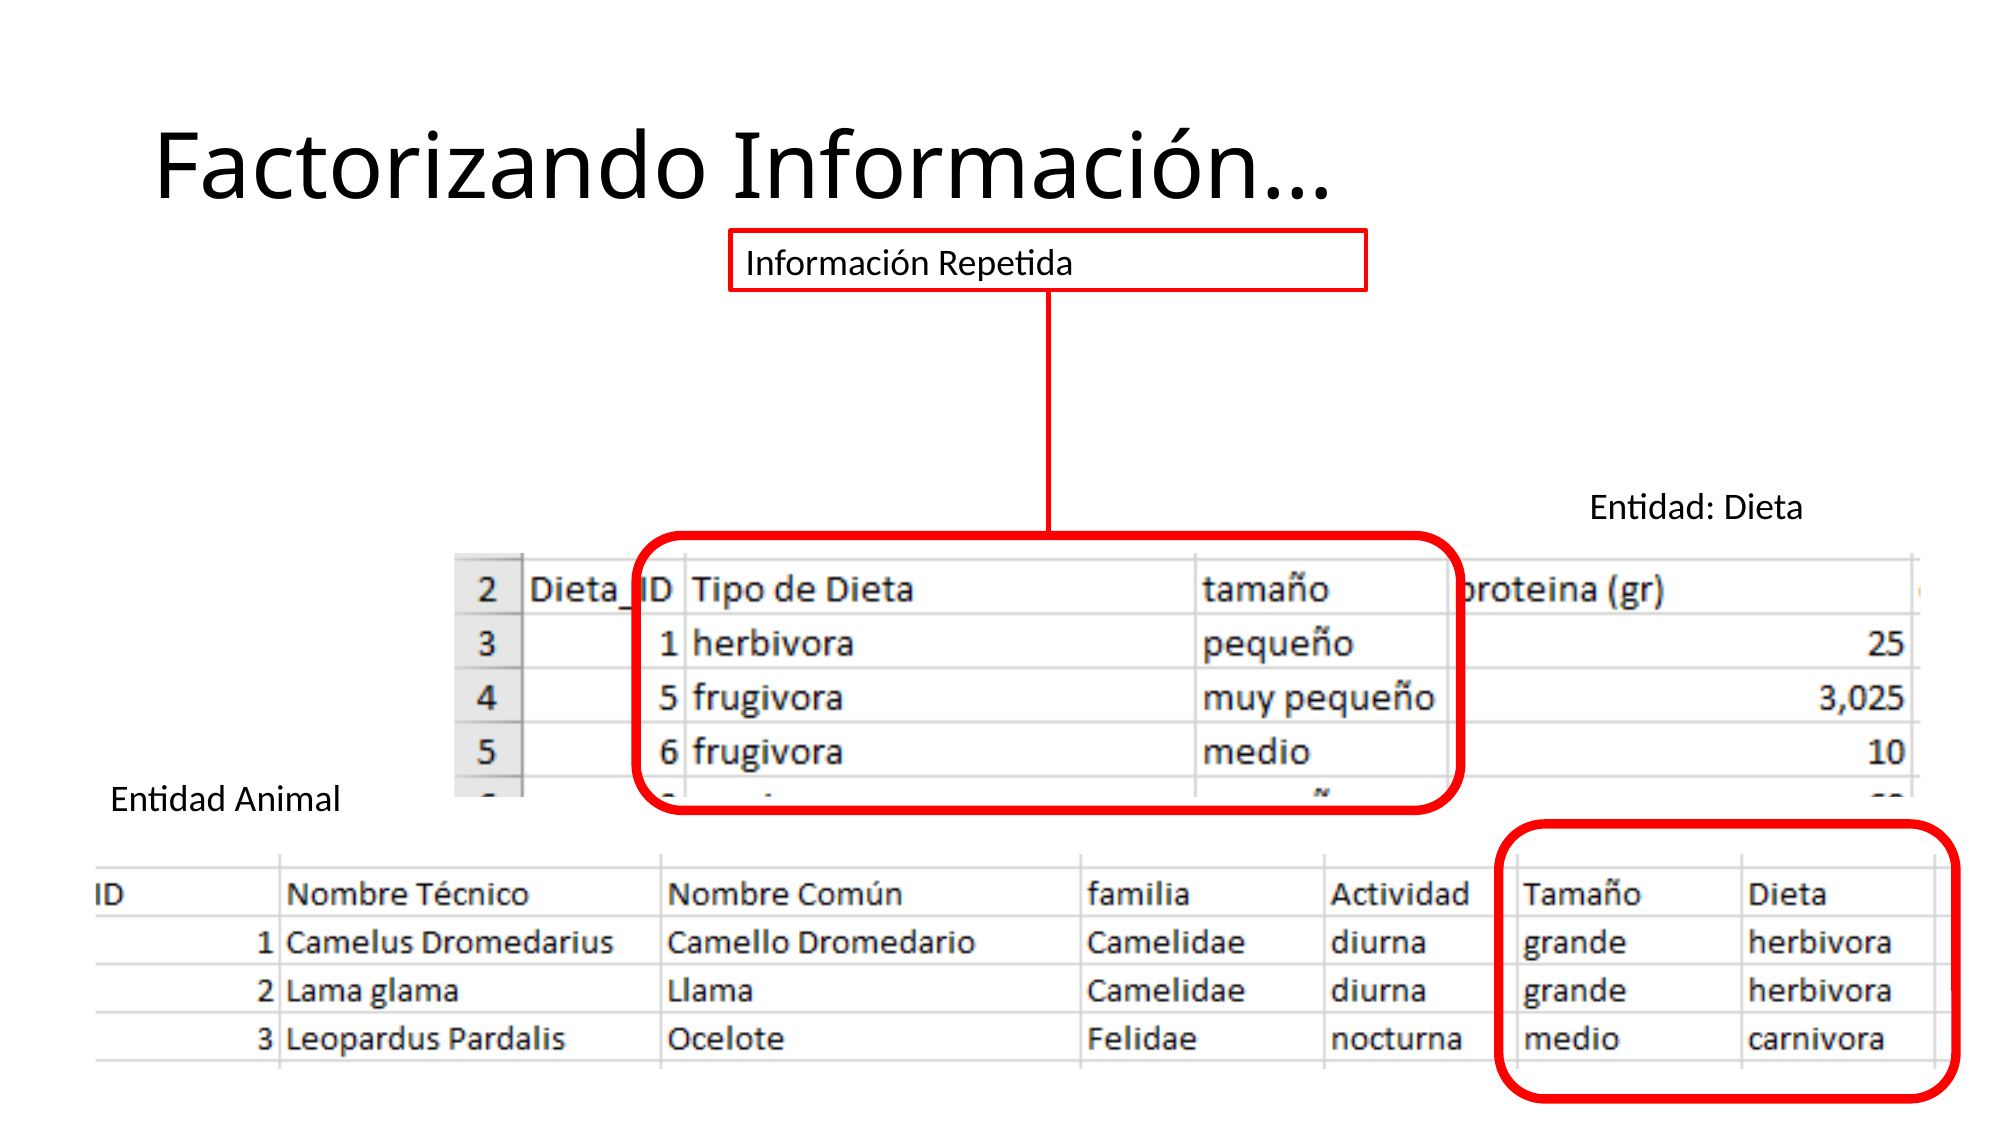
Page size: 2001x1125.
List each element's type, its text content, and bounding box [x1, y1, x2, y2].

text_box Información Repetida [730, 230, 1366, 291]
picture [95, 854, 1953, 1069]
title Factorizando Información… [137, 59, 1863, 278]
text_box Entidad Animal [95, 766, 401, 826]
text_box Entidad: Dieta [1574, 474, 1880, 535]
text_box [644, 534, 1453, 553]
picture [454, 553, 1921, 797]
text_box [648, 797, 1449, 812]
text_box [1500, 822, 1957, 1100]
